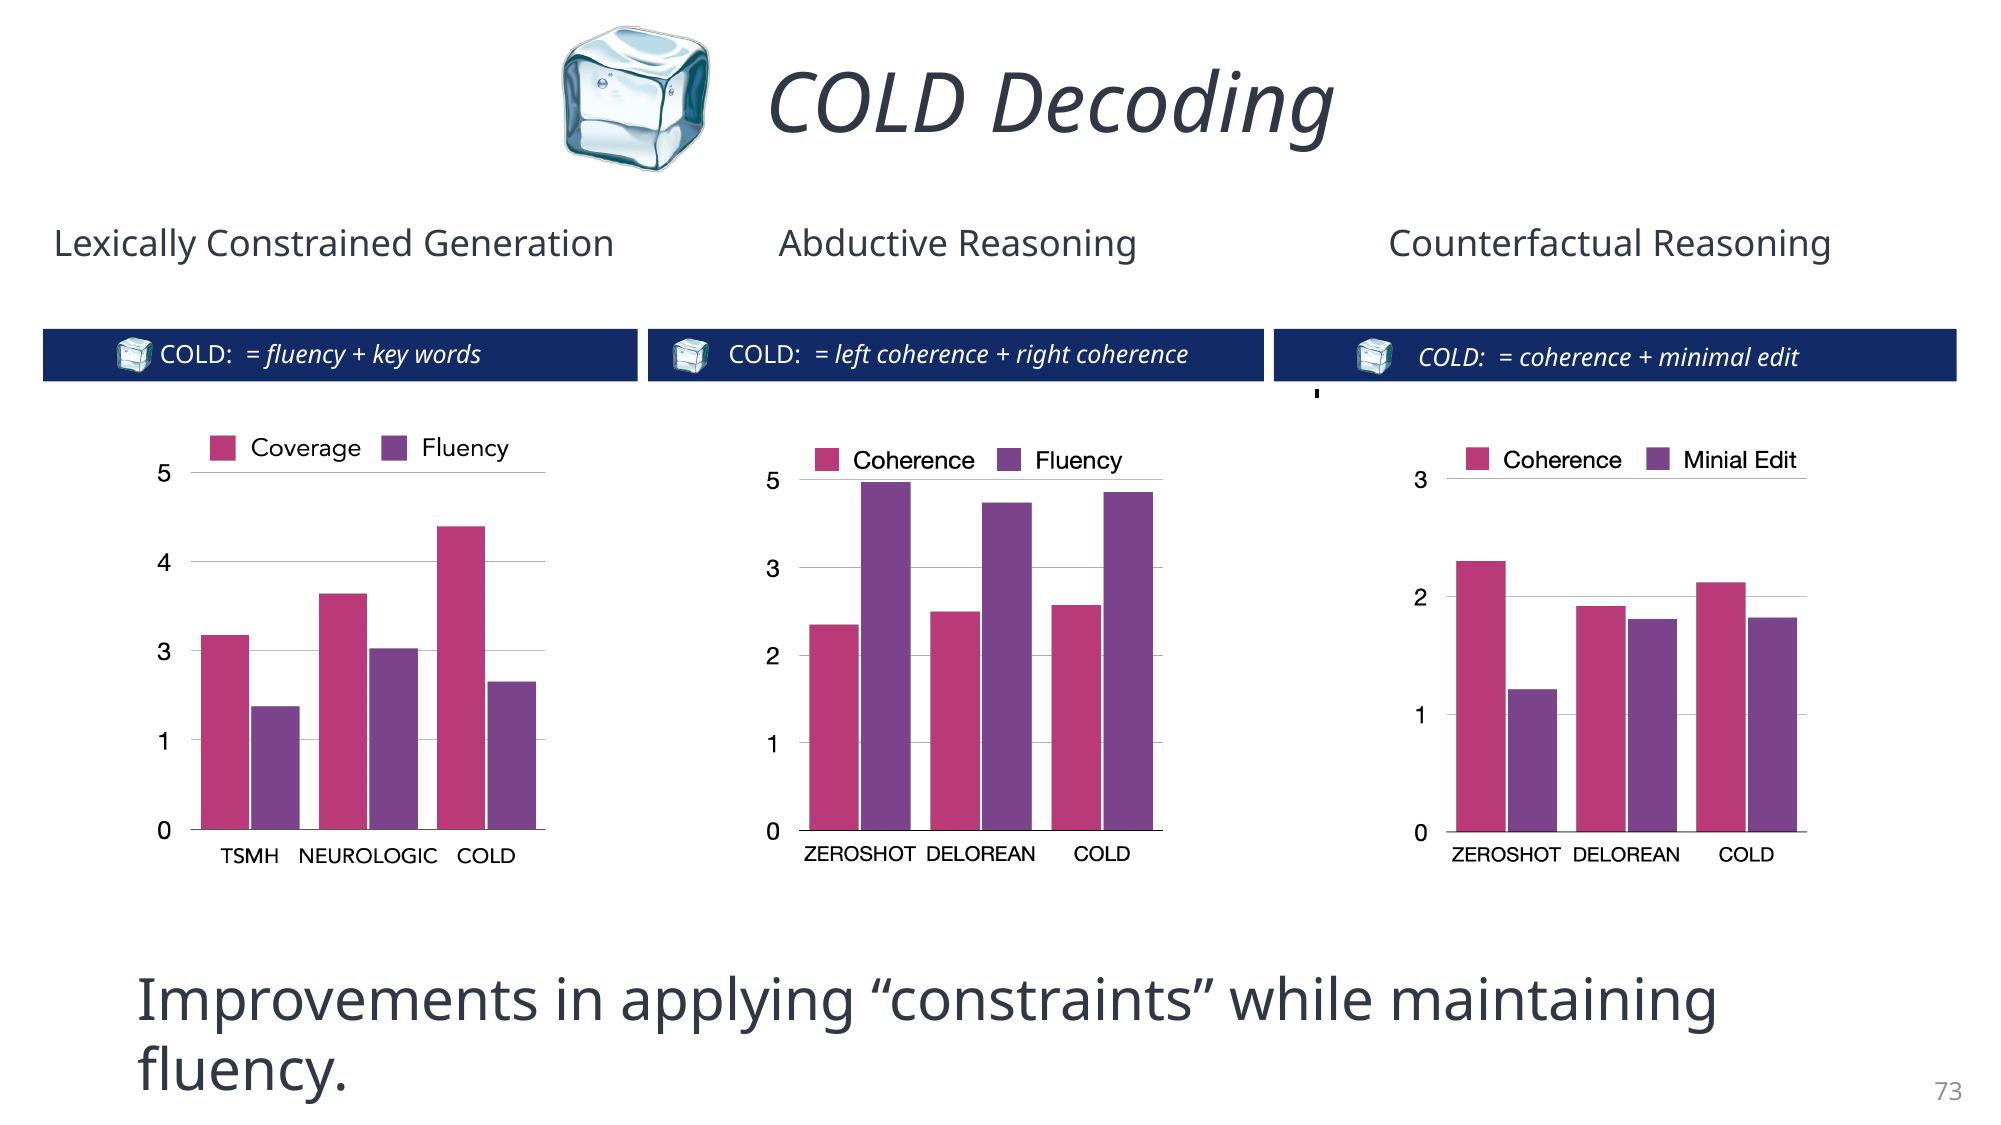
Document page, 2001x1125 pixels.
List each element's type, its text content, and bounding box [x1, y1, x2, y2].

picture [157, 431, 546, 898]
text_box COLD Decoding [760, 45, 1342, 154]
slide_number 73 [1897, 1062, 2000, 1123]
text_box Lexically Constrained Generation [49, 215, 620, 268]
text_box Counterfactual Reasoning [1384, 215, 1838, 268]
picture [1414, 445, 1821, 889]
picture [560, 25, 711, 173]
text_box Abductive Reasoning [774, 215, 1143, 268]
text_box Improvements in applying “constraints” while maintaining fluency. [123, 955, 1898, 1110]
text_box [43, 328, 1957, 382]
picture [766, 445, 1163, 889]
